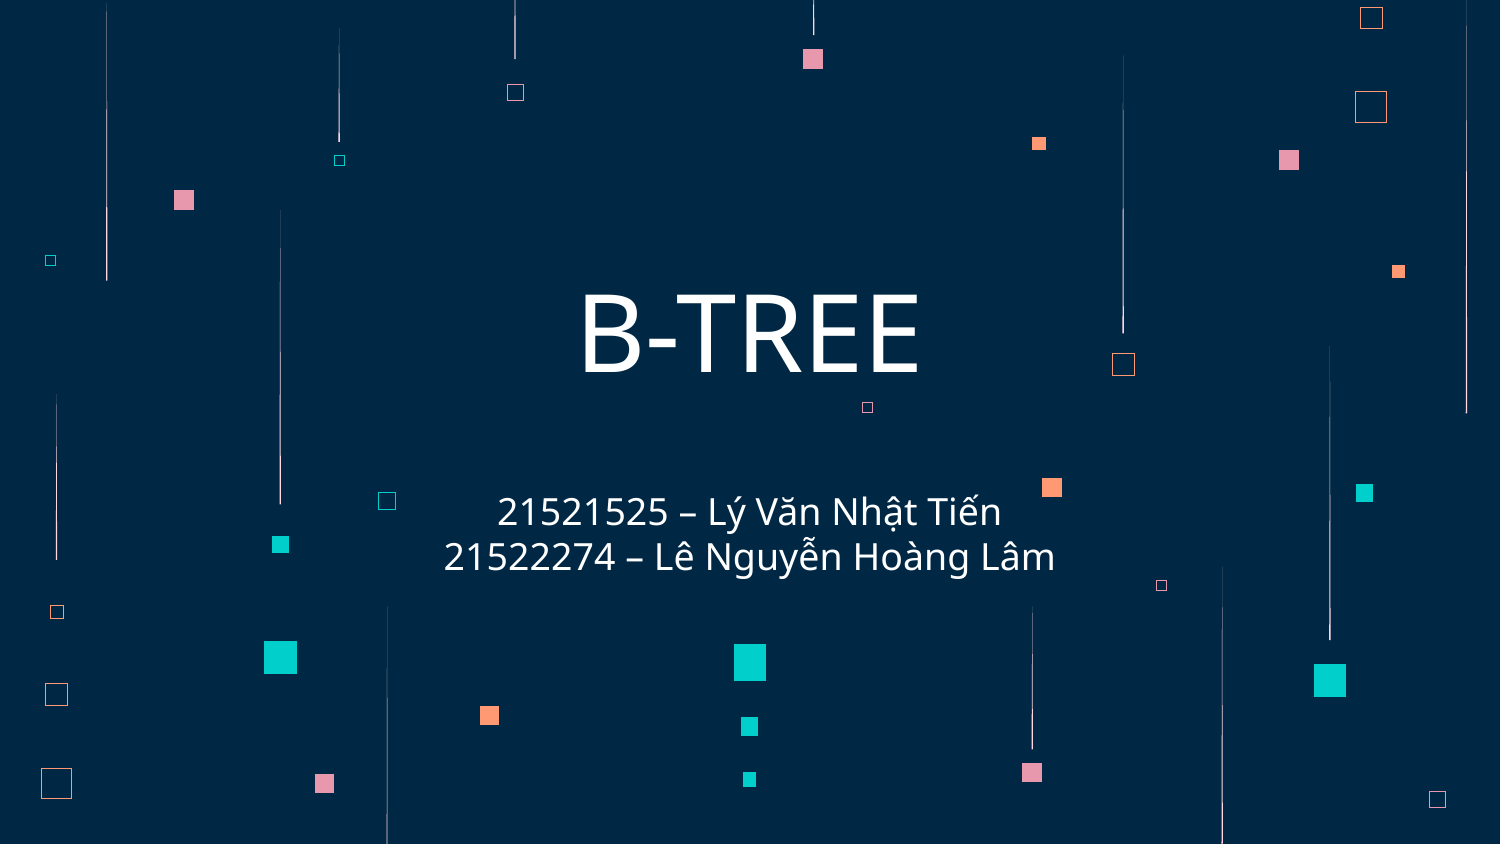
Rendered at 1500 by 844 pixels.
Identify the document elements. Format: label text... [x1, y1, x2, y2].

title B-TREE [256, 160, 1244, 498]
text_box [263, 209, 297, 675]
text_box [1313, 345, 1347, 698]
text_box [1032, 137, 1046, 151]
text_box [1042, 477, 1062, 498]
text_box [479, 705, 500, 726]
text_box [314, 773, 335, 794]
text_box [733, 644, 767, 787]
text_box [1111, 55, 1135, 376]
subtitle 21521525 – Lý Văn Nhật Tiến 21522274 – Lê Nguyễn Hoàng Lâm [421, 498, 1079, 604]
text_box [1022, 606, 1043, 783]
